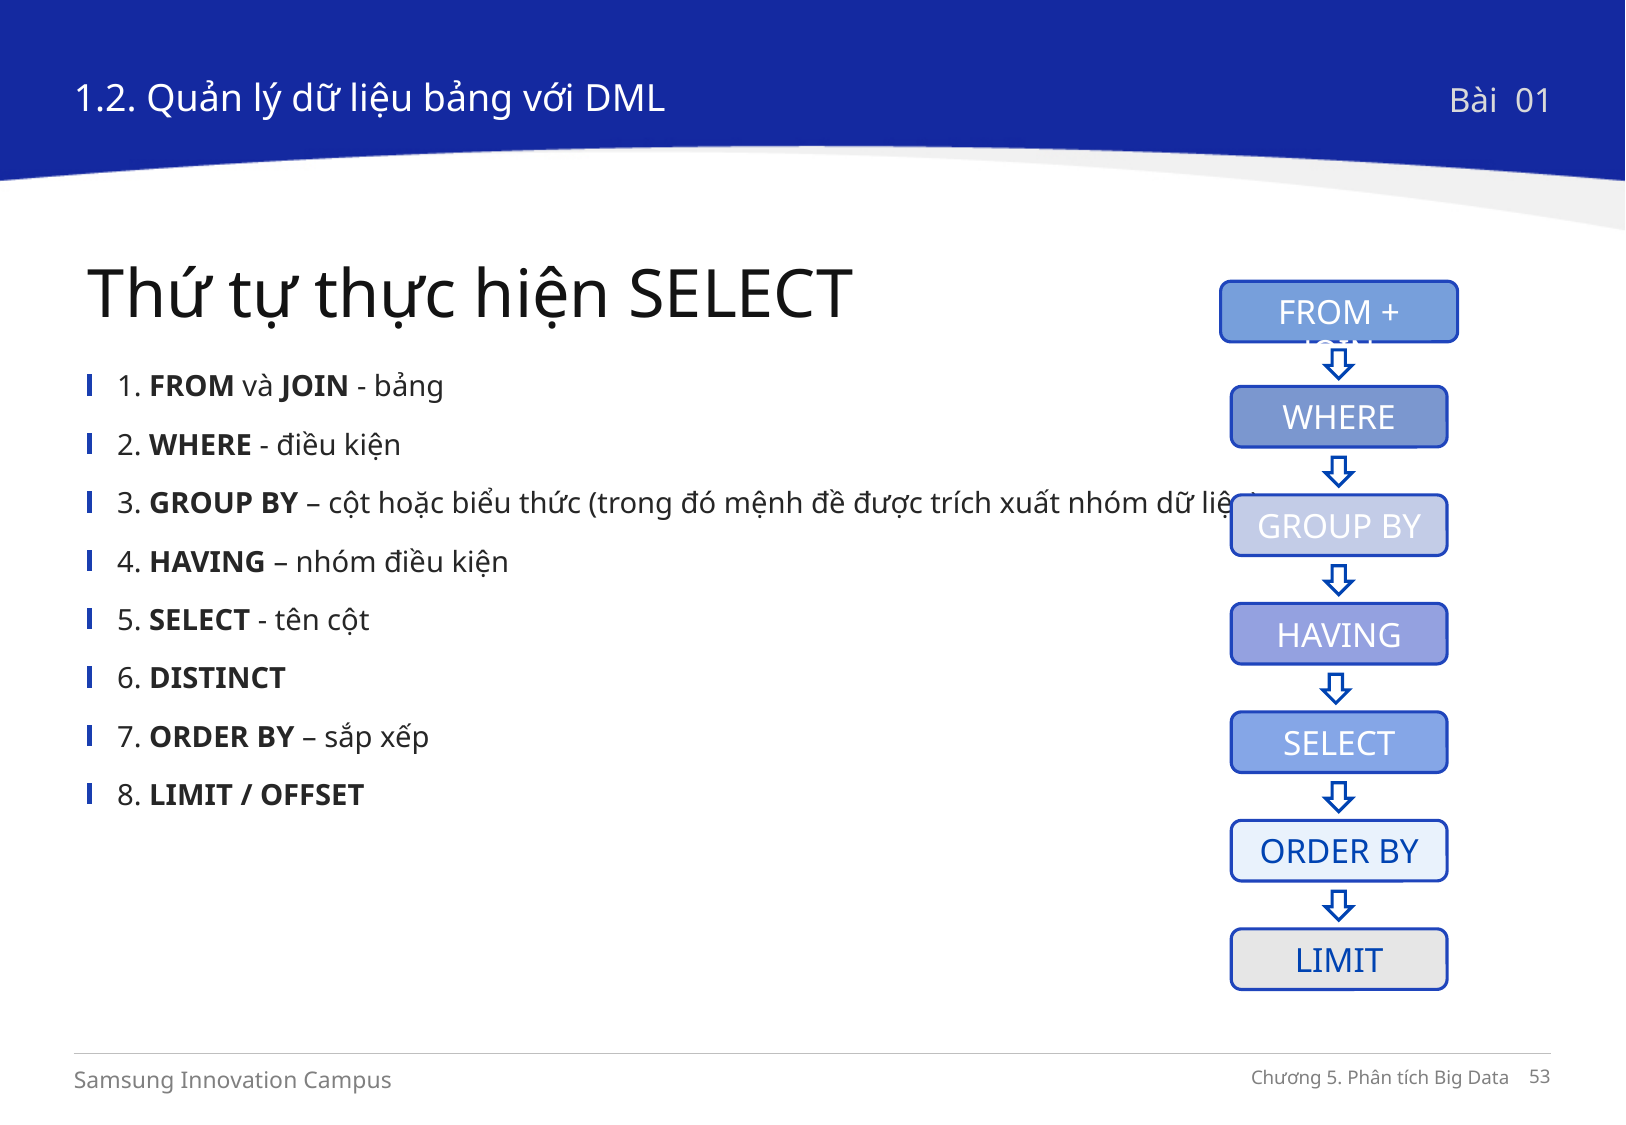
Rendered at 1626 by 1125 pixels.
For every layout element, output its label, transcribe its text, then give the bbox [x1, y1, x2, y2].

picture [0, 0, 1625, 1125]
list 1.2. Quản lý dữ liệu bảng với DML [73, 73, 1396, 119]
text_box FROM + JOIN [1220, 281, 1458, 342]
text_box WHERE [1231, 386, 1448, 447]
text_box [1322, 456, 1355, 488]
text_box [1320, 673, 1352, 705]
text_box HAVING [1231, 603, 1448, 665]
text_box GROUP BY [1231, 494, 1448, 556]
list 1. FROM và JOIN - bảng 2. WHERE - điều kiện 3. GROUP BY – cột hoặc biểu thức (trong đó mệnh đề được trích xuất nhóm dữ liệu) 4. HAVING – nhóm điều kiện 5. SELECT - tên cột 6. DISTINCT 7. ORDER BY – sắp xếp 8. LIMIT / OFFSET [87, 365, 1531, 516]
list Bài 01 [1423, 79, 1554, 120]
list Thứ tự thực hiện SELECT [87, 249, 1531, 331]
text_box ORDER BY [1231, 820, 1448, 881]
text_box [1322, 890, 1355, 922]
text_box LIMIT [1231, 928, 1448, 990]
text_box [1322, 781, 1355, 814]
text_box [1322, 348, 1355, 381]
text_box [1322, 564, 1355, 597]
text_box SELECT [1231, 711, 1448, 773]
